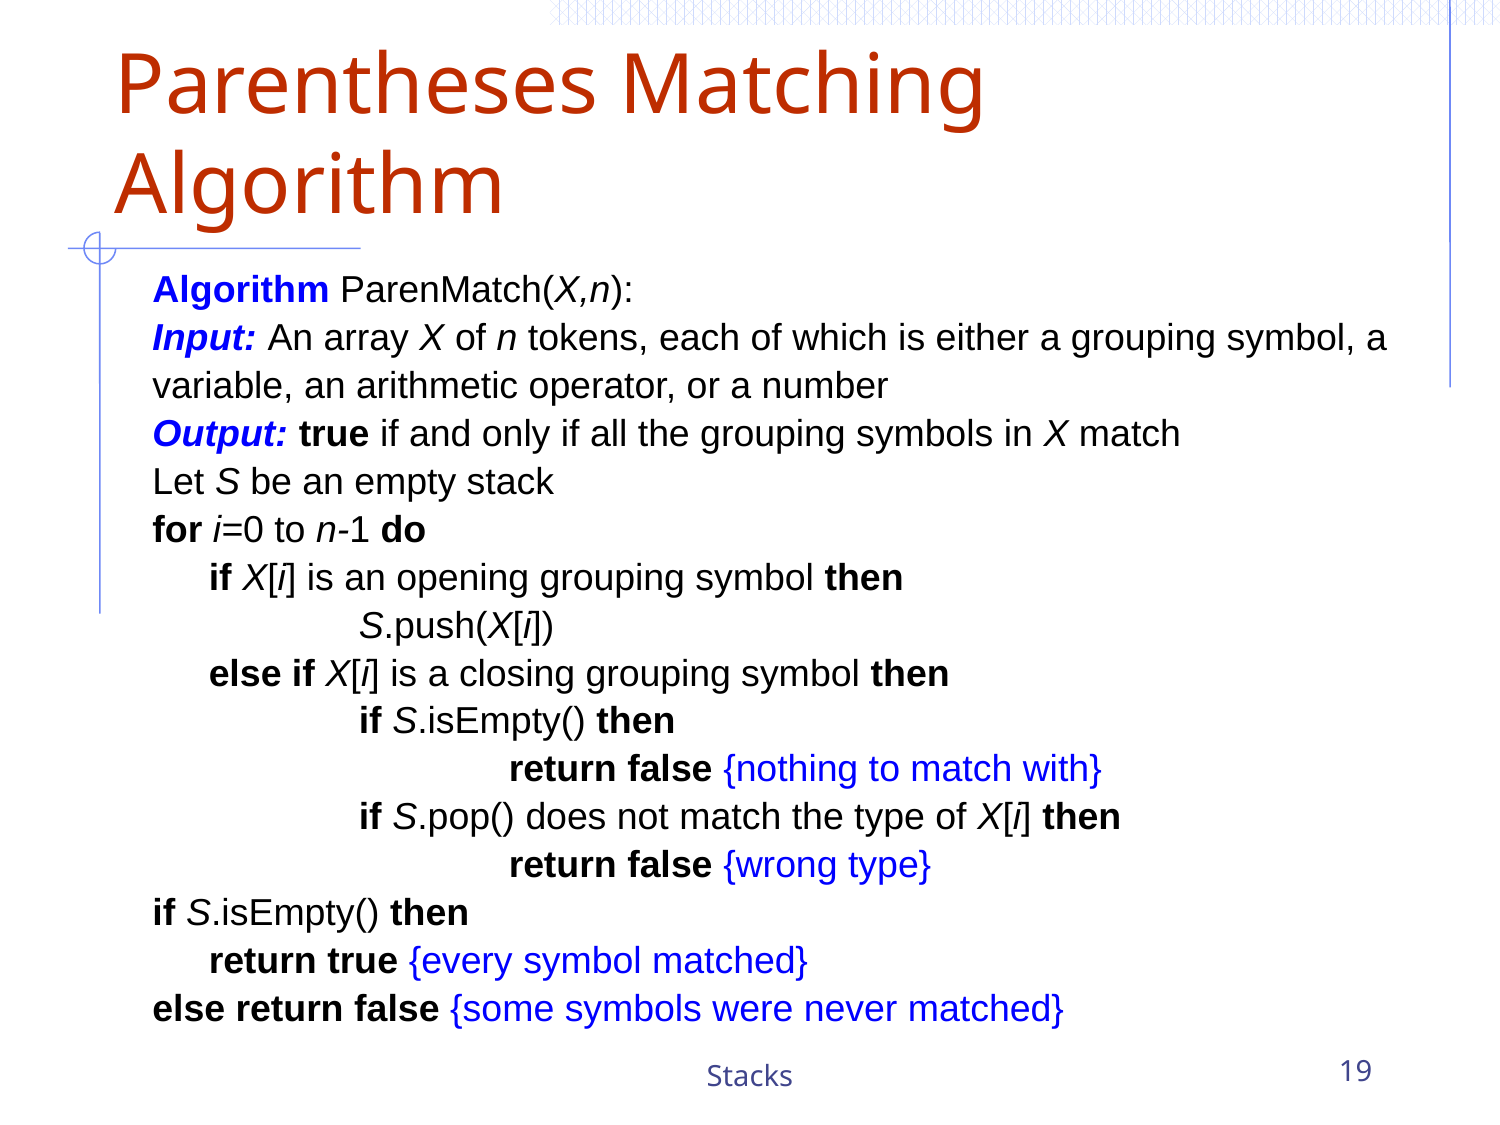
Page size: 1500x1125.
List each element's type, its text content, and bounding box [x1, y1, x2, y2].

list Algorithm ParenMatch(X,n): Input: An array X of n tokens, each of which is either a grouping symbol, a variable, an arithmetic operator, or a number Output: true if and only if all the grouping symbols in X match Let S be an empty stack for i=0 to n-1 do if X[i] is an opening grouping symbol then S.push(X[i]) else if X[i] is a closing grouping symbol then if S.isEmpty() then return false {nothing to match with} if S.pop() does not match the type of X[i] then return false {wrong type} if S.isEmpty() then return true {every symbol matched} else return false {some symbols were never matched} [137, 262, 1413, 1063]
slide_number 19 [1074, 1063, 1388, 1100]
title Parentheses Matching Algorithm [99, 50, 1375, 238]
footer Stacks [512, 1063, 988, 1100]
